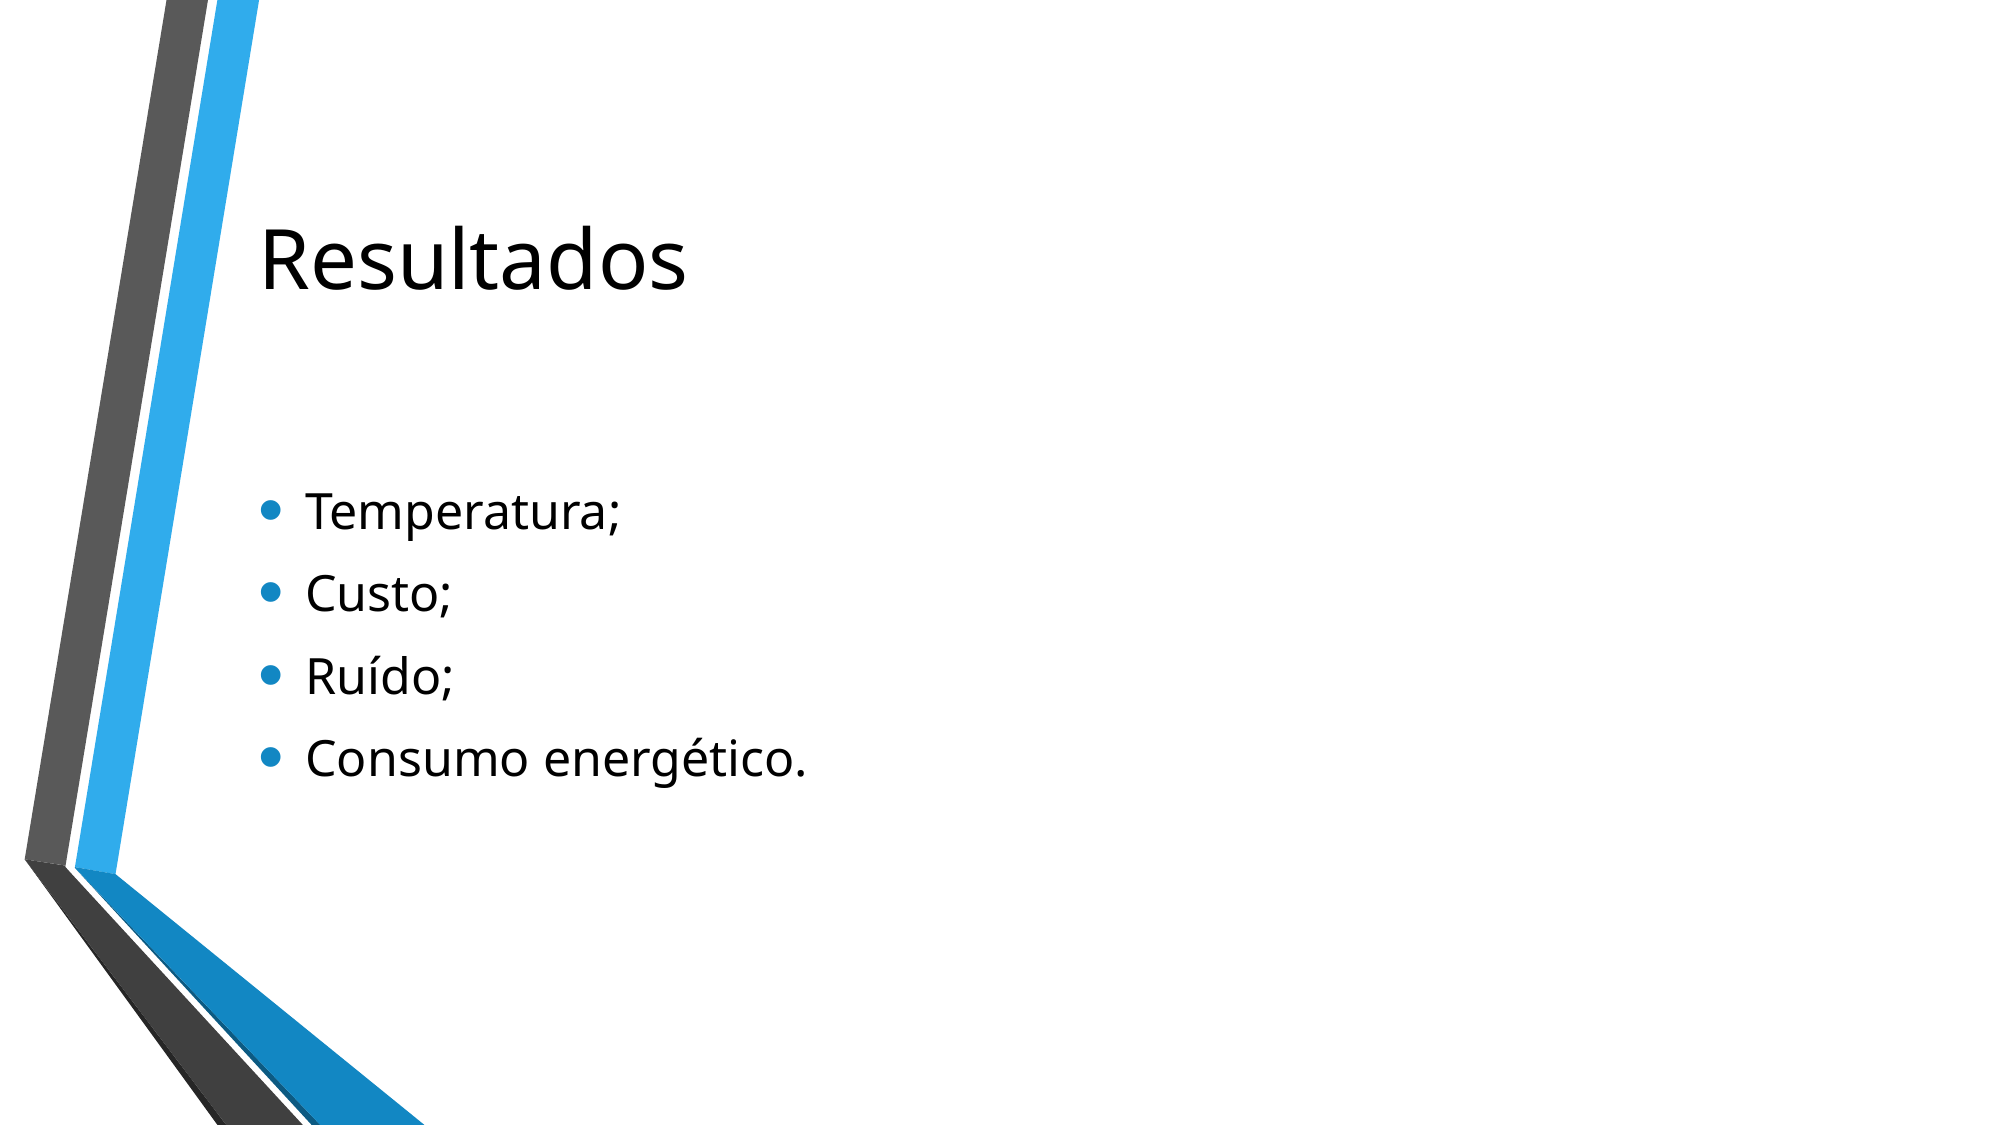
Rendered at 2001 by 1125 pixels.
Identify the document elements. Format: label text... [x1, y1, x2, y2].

list Temperatura; Custo; Ruído; Consumo energético. [243, 315, 1887, 950]
title Resultados [243, 112, 1887, 315]
